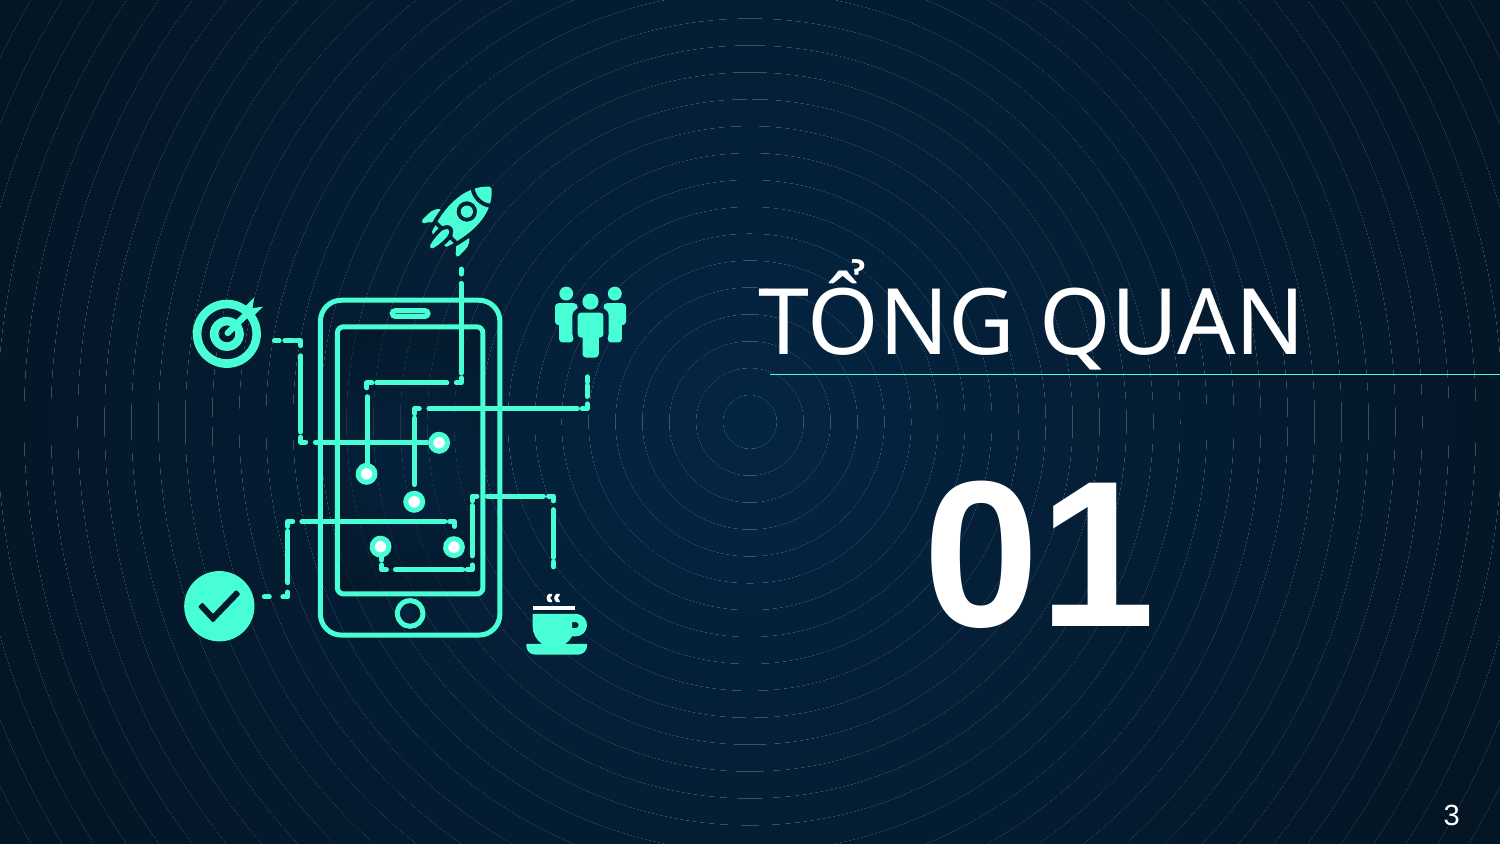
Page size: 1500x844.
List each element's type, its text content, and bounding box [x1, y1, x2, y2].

text_box [430, 434, 448, 452]
text_box [192, 297, 264, 368]
subtitle 01 [755, 402, 1323, 636]
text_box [421, 186, 493, 257]
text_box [526, 593, 588, 655]
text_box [554, 286, 627, 358]
text_box [337, 326, 483, 594]
text_box [405, 493, 423, 511]
text_box [372, 538, 389, 556]
text_box [392, 310, 428, 317]
text_box 3 [1428, 789, 1475, 839]
text_box [184, 571, 255, 642]
text_box [397, 600, 423, 627]
title TỔNG QUAN [743, 164, 1323, 388]
text_box [358, 465, 375, 483]
text_box [445, 538, 463, 556]
